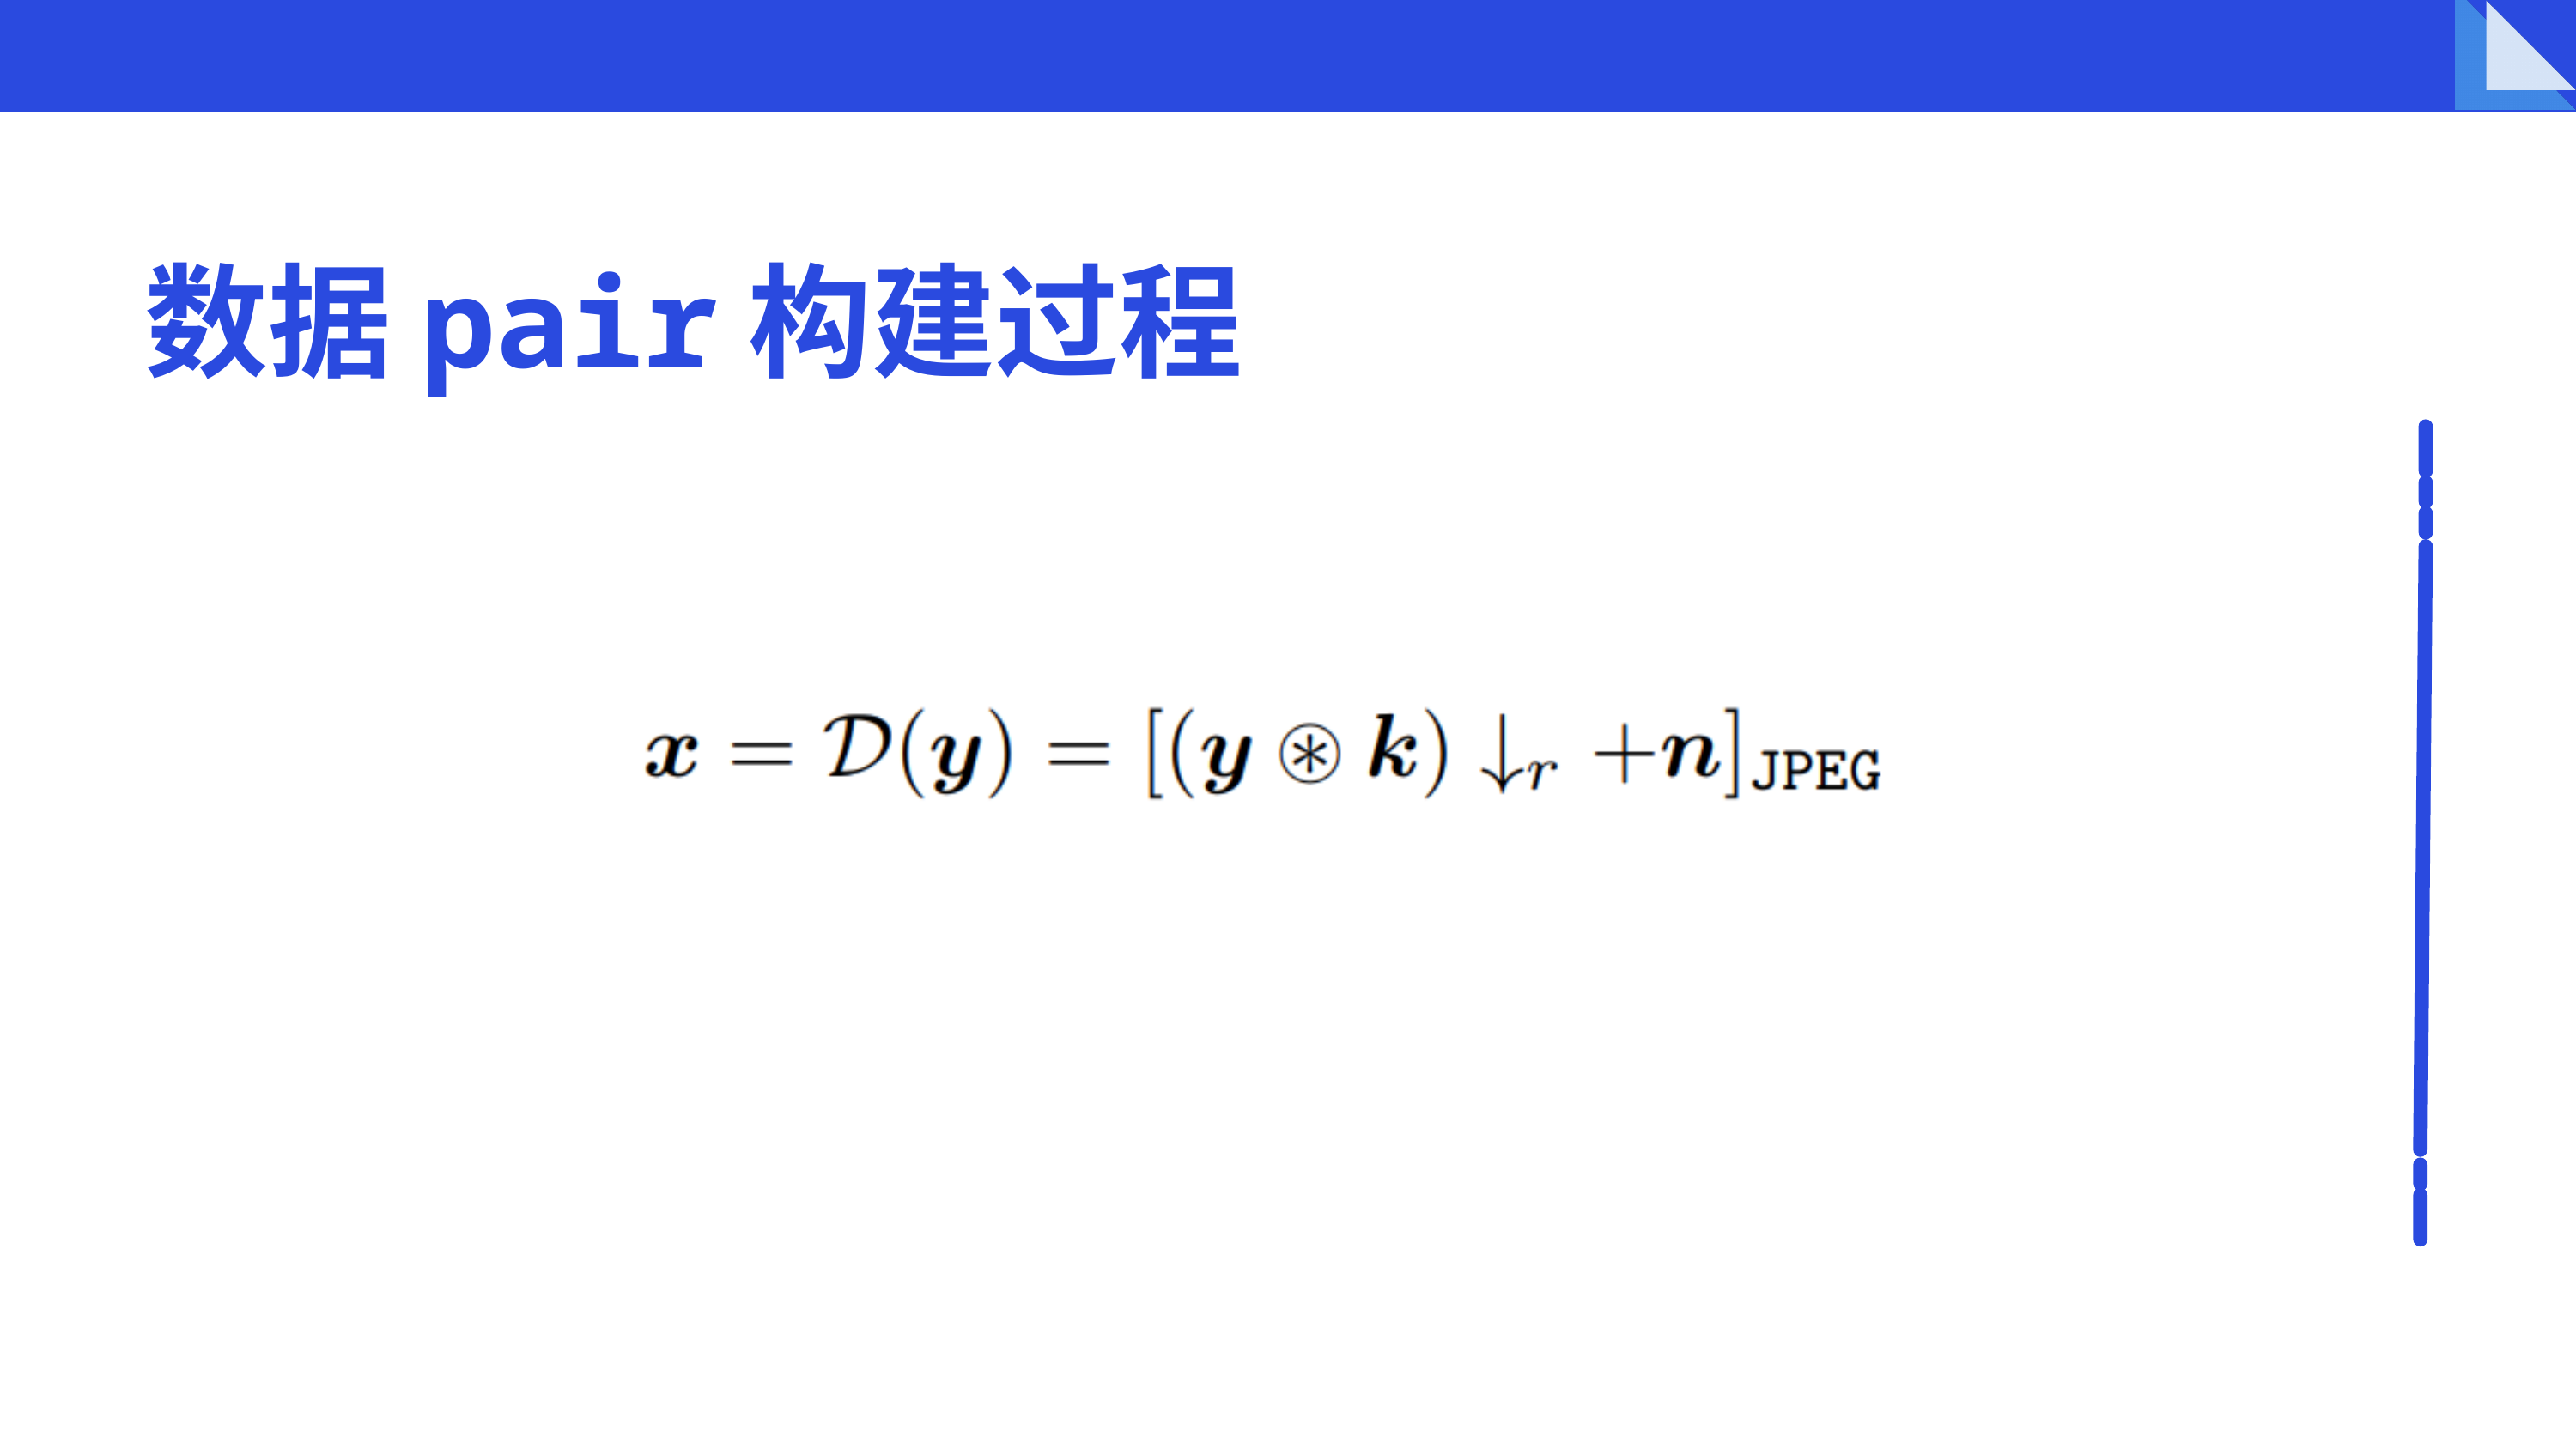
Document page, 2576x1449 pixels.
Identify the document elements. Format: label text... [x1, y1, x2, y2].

text_box 数据pair构建过程 [144, 220, 1289, 393]
picture [589, 670, 1890, 824]
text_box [0, 0, 2576, 112]
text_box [2415, 426, 2432, 1240]
